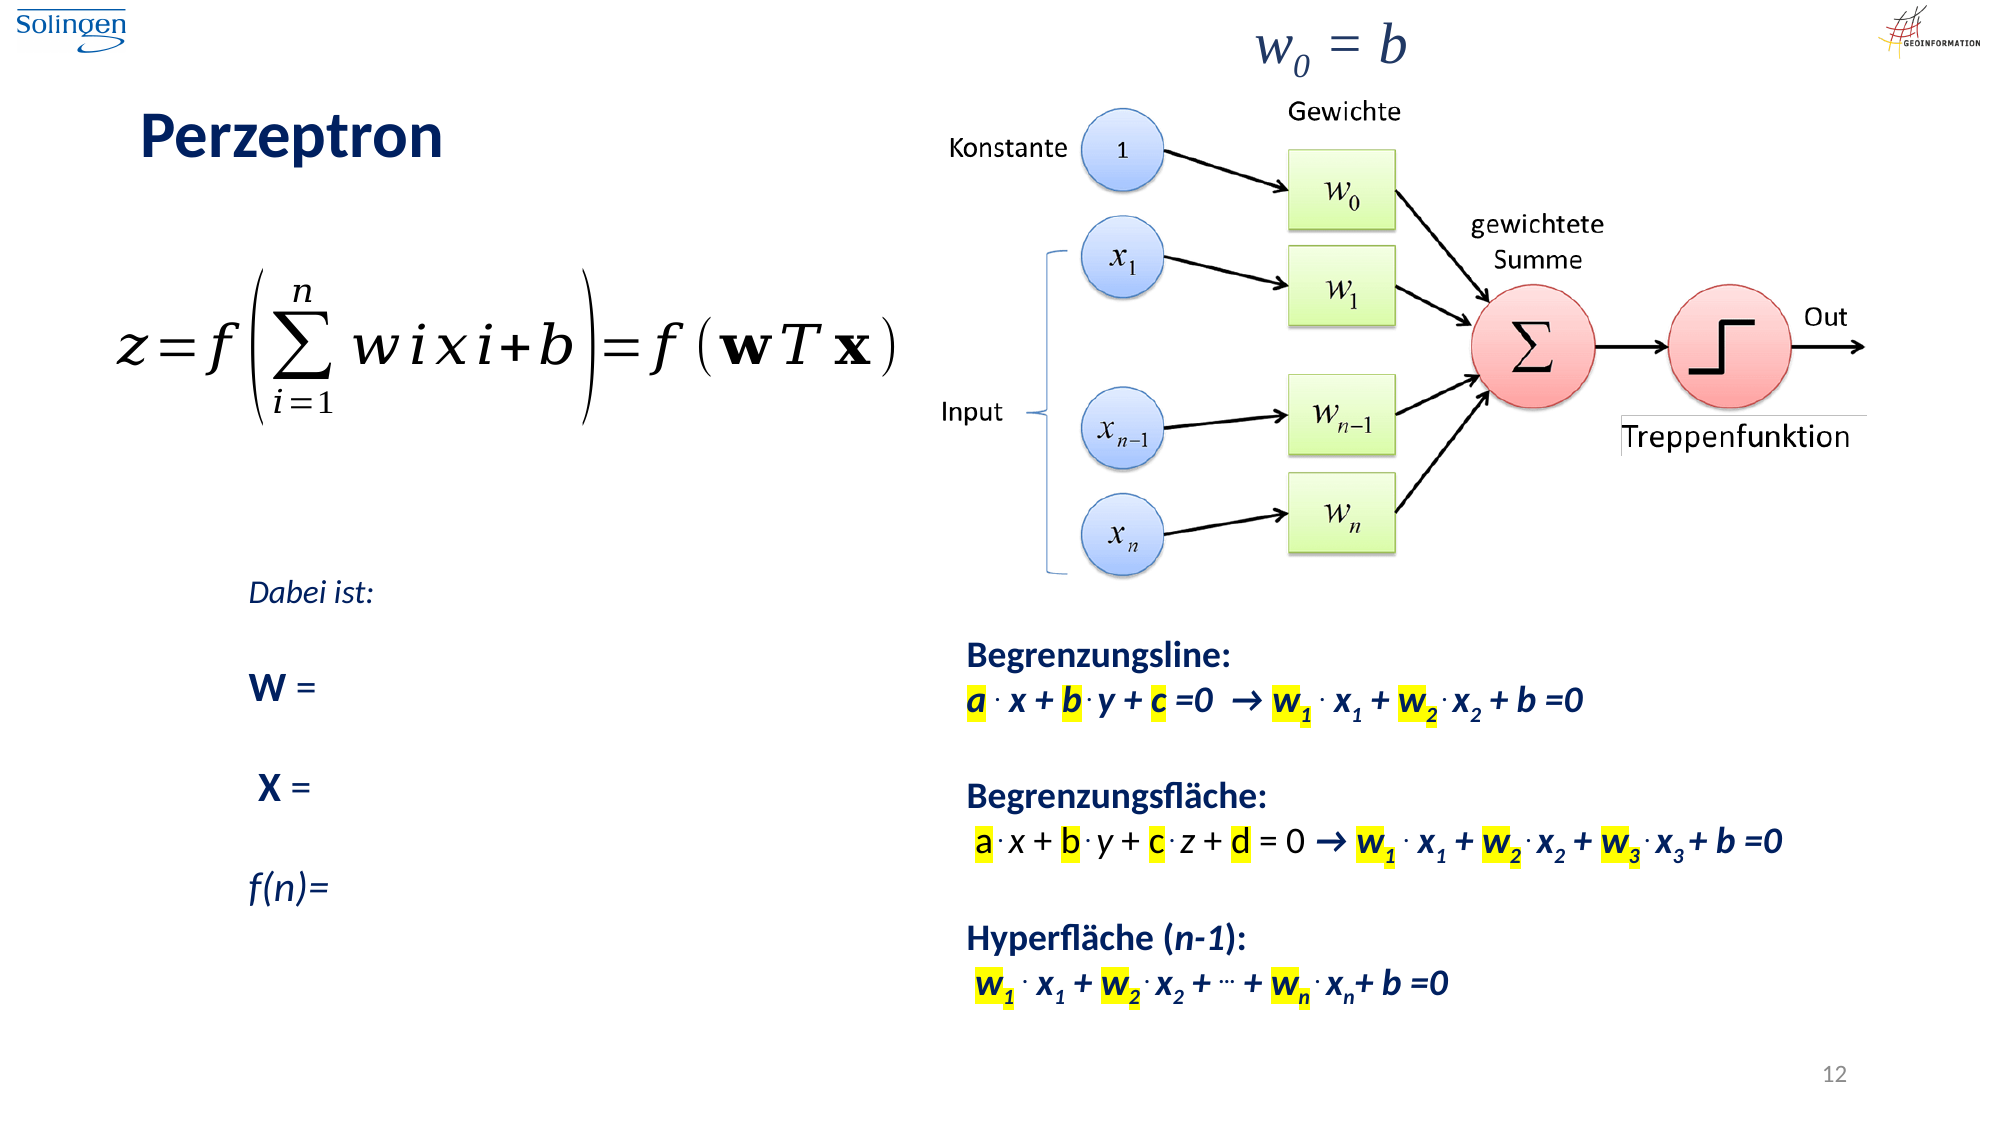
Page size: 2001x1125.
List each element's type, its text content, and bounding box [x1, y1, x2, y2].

text_box Begrenzungsline: a . x + b . y + c =0 → w1 . x1 + w2 . x2 + b =0 Begrenzungsfläche: a . x + b . y + c . z + d = 0 → w1 . x1 + w2 . x2 + w3 . x3 + b =0 Hyperfläche (n-1): w1 . x1 + w2 . x2 + … + wn . xn+ b =0 [951, 622, 1863, 1017]
picture [17, 9, 126, 53]
picture [1878, 5, 1980, 59]
picture [922, 83, 1930, 582]
slide_number 12 [1790, 1042, 1863, 1103]
text_box w0 = b [1239, 0, 1463, 83]
text_box Perzeptron [125, 83, 745, 178]
